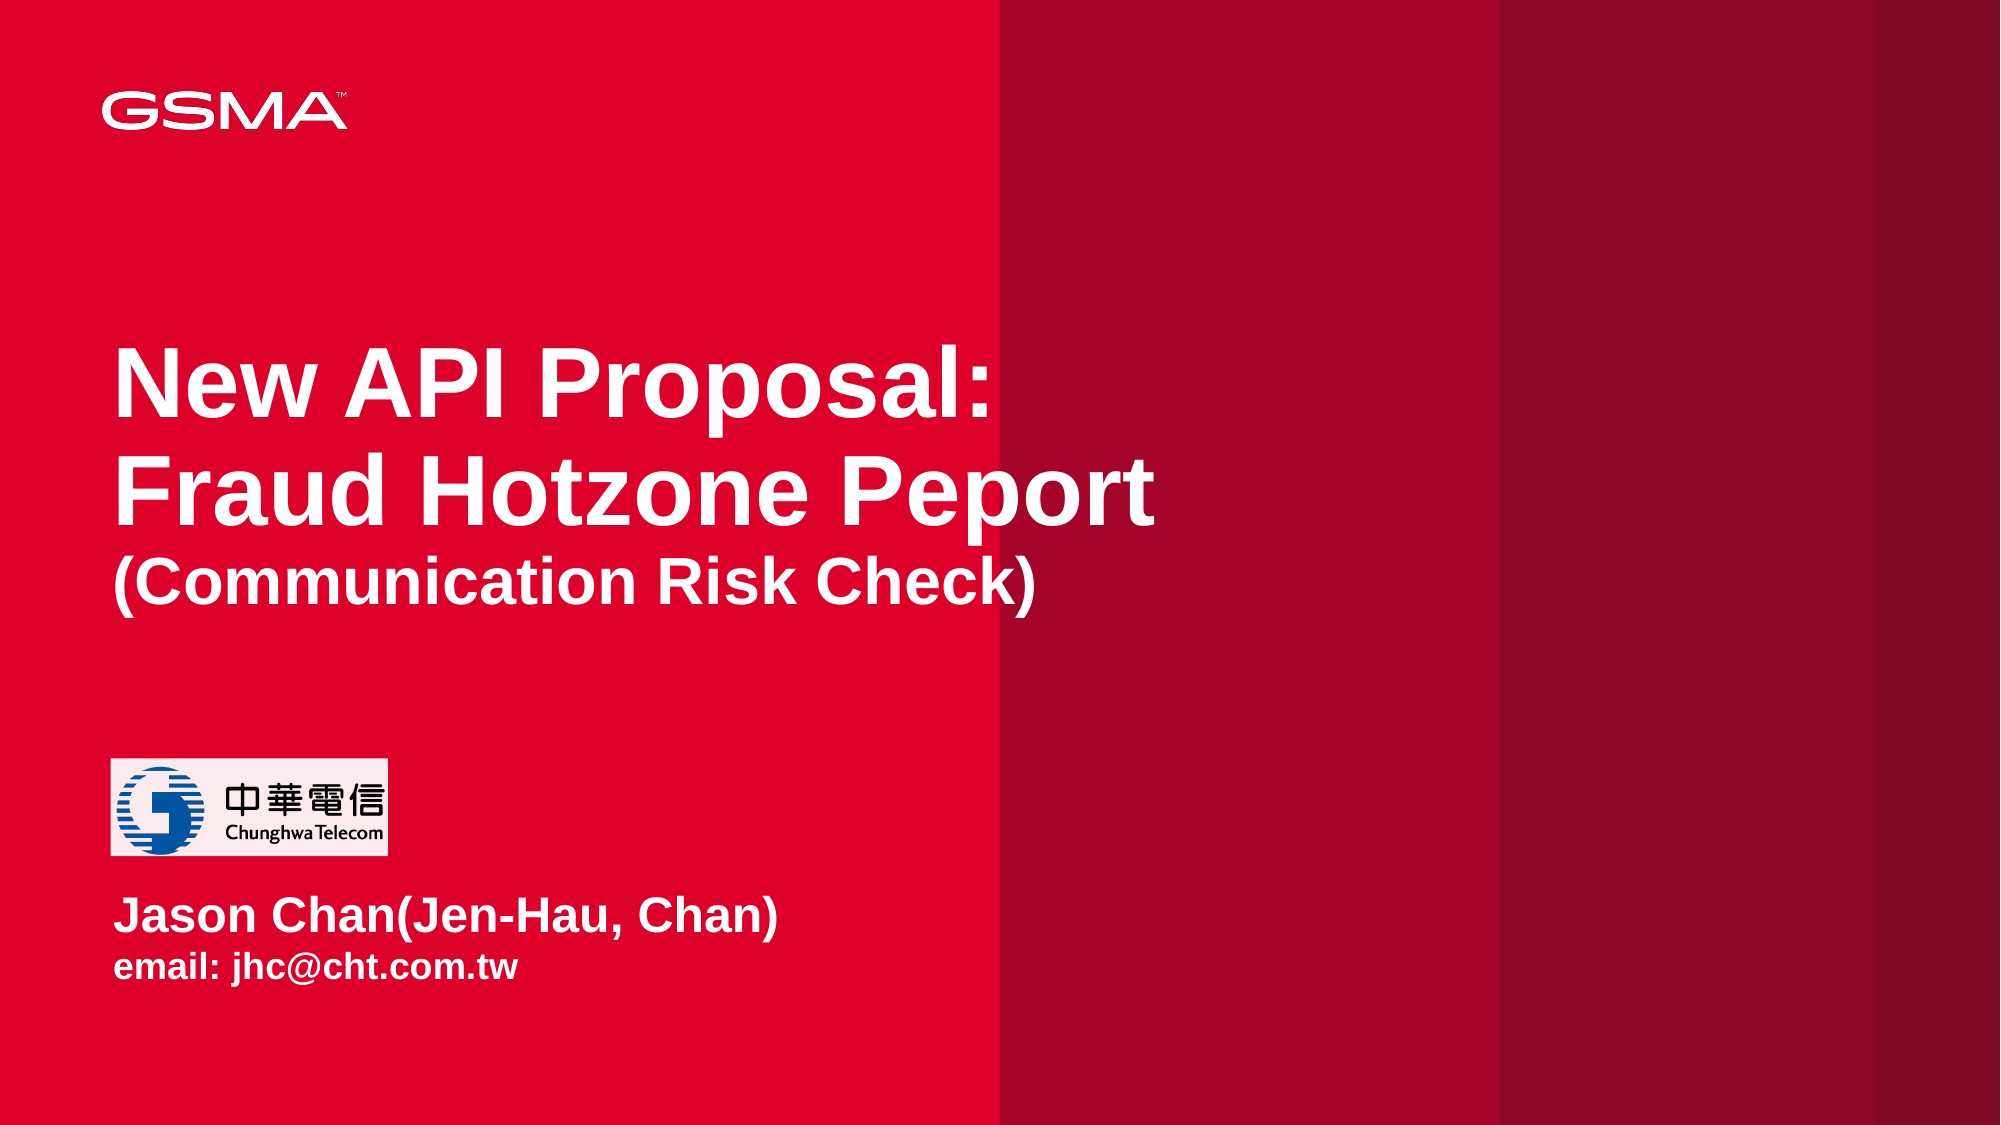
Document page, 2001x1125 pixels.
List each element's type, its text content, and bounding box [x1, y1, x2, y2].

picture [0, 0, 2000, 1125]
title New API Proposal: Fraud Hotzone Peport (Communication Risk Check) [98, 254, 1748, 627]
subtitle Jason Chan(Jen-Hau, Chan) email: jhc@cht.com.tw [98, 874, 1748, 956]
